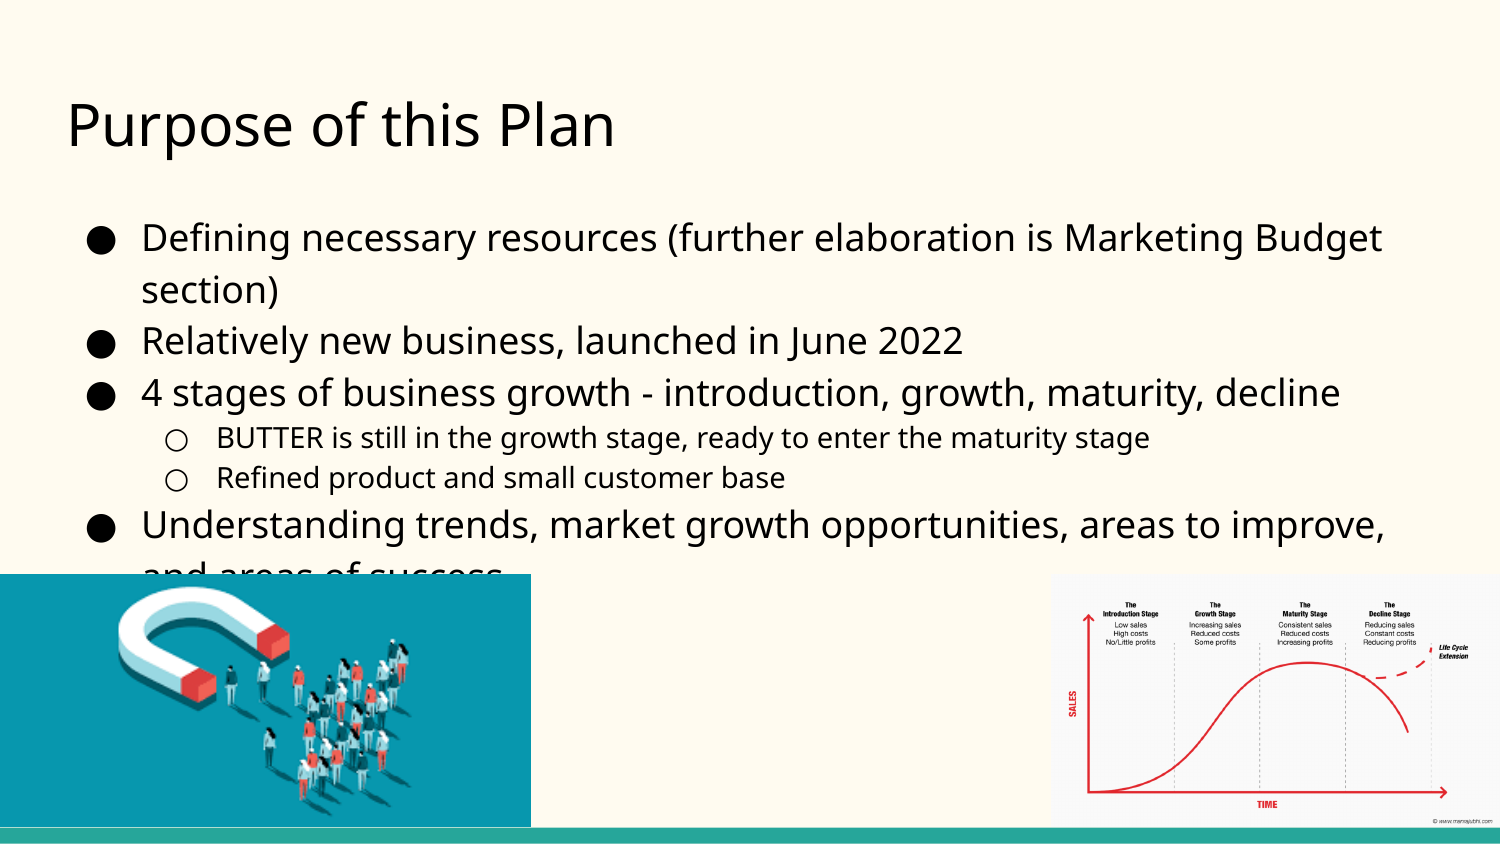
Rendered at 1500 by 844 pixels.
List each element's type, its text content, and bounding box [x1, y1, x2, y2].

title Purpose of this Plan [51, 72, 1449, 174]
picture [1051, 574, 1500, 827]
picture [0, 574, 531, 827]
list Defining necessary resources (further elaboration is Marketing Budget section) Relatively new business, launched in June 2022 4 stages of business growth - introduction, growth, maturity, decline BUTTER is still in the growth stage, ready to enter the maturity stage Refined product and small customer base Understanding trends, market growth opportunities, areas to improve, and areas of success [51, 192, 1449, 750]
